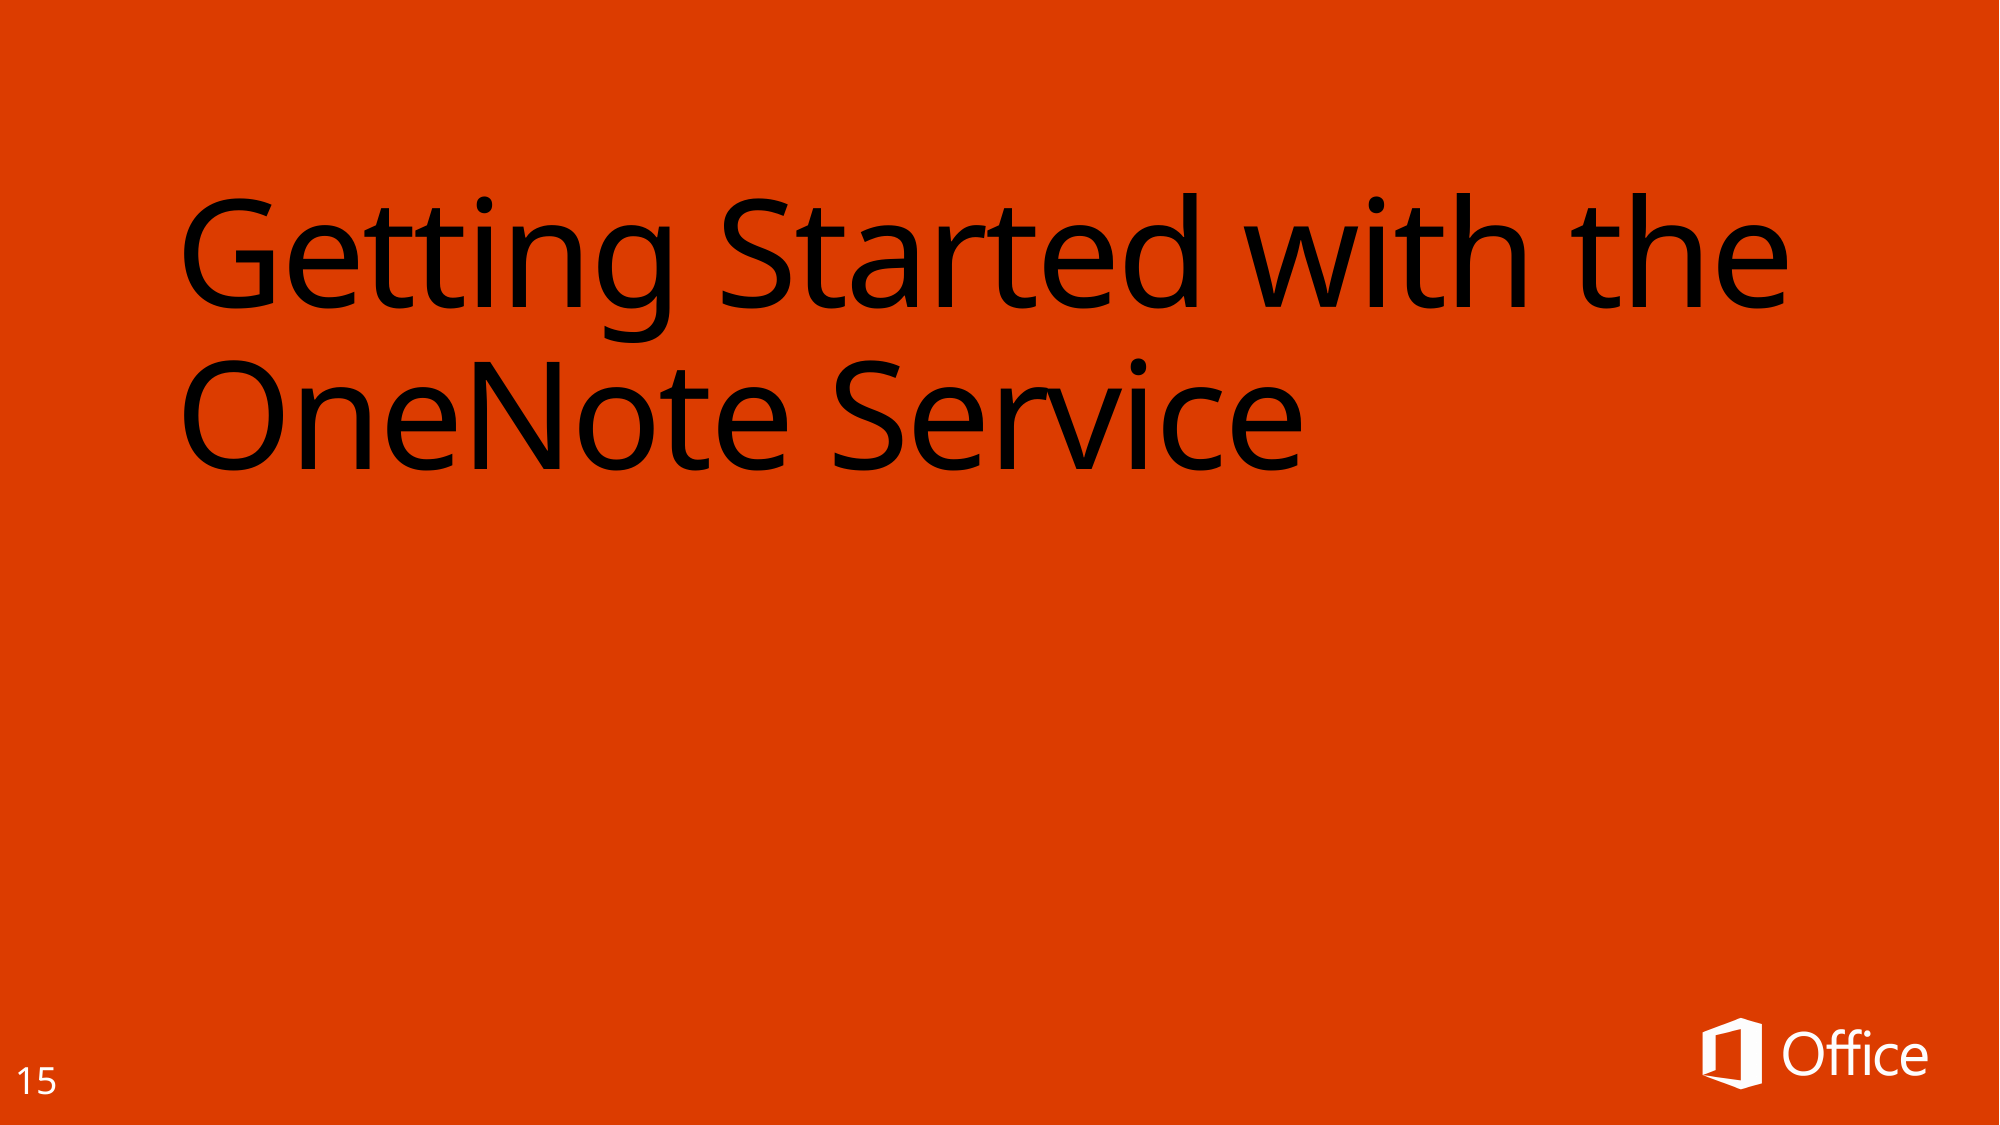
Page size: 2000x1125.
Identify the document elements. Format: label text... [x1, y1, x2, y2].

picture [1672, 986, 1958, 1121]
title Getting Started with the OneNote Service [160, 346, 1840, 510]
slide_number 15 [0, 1049, 92, 1086]
